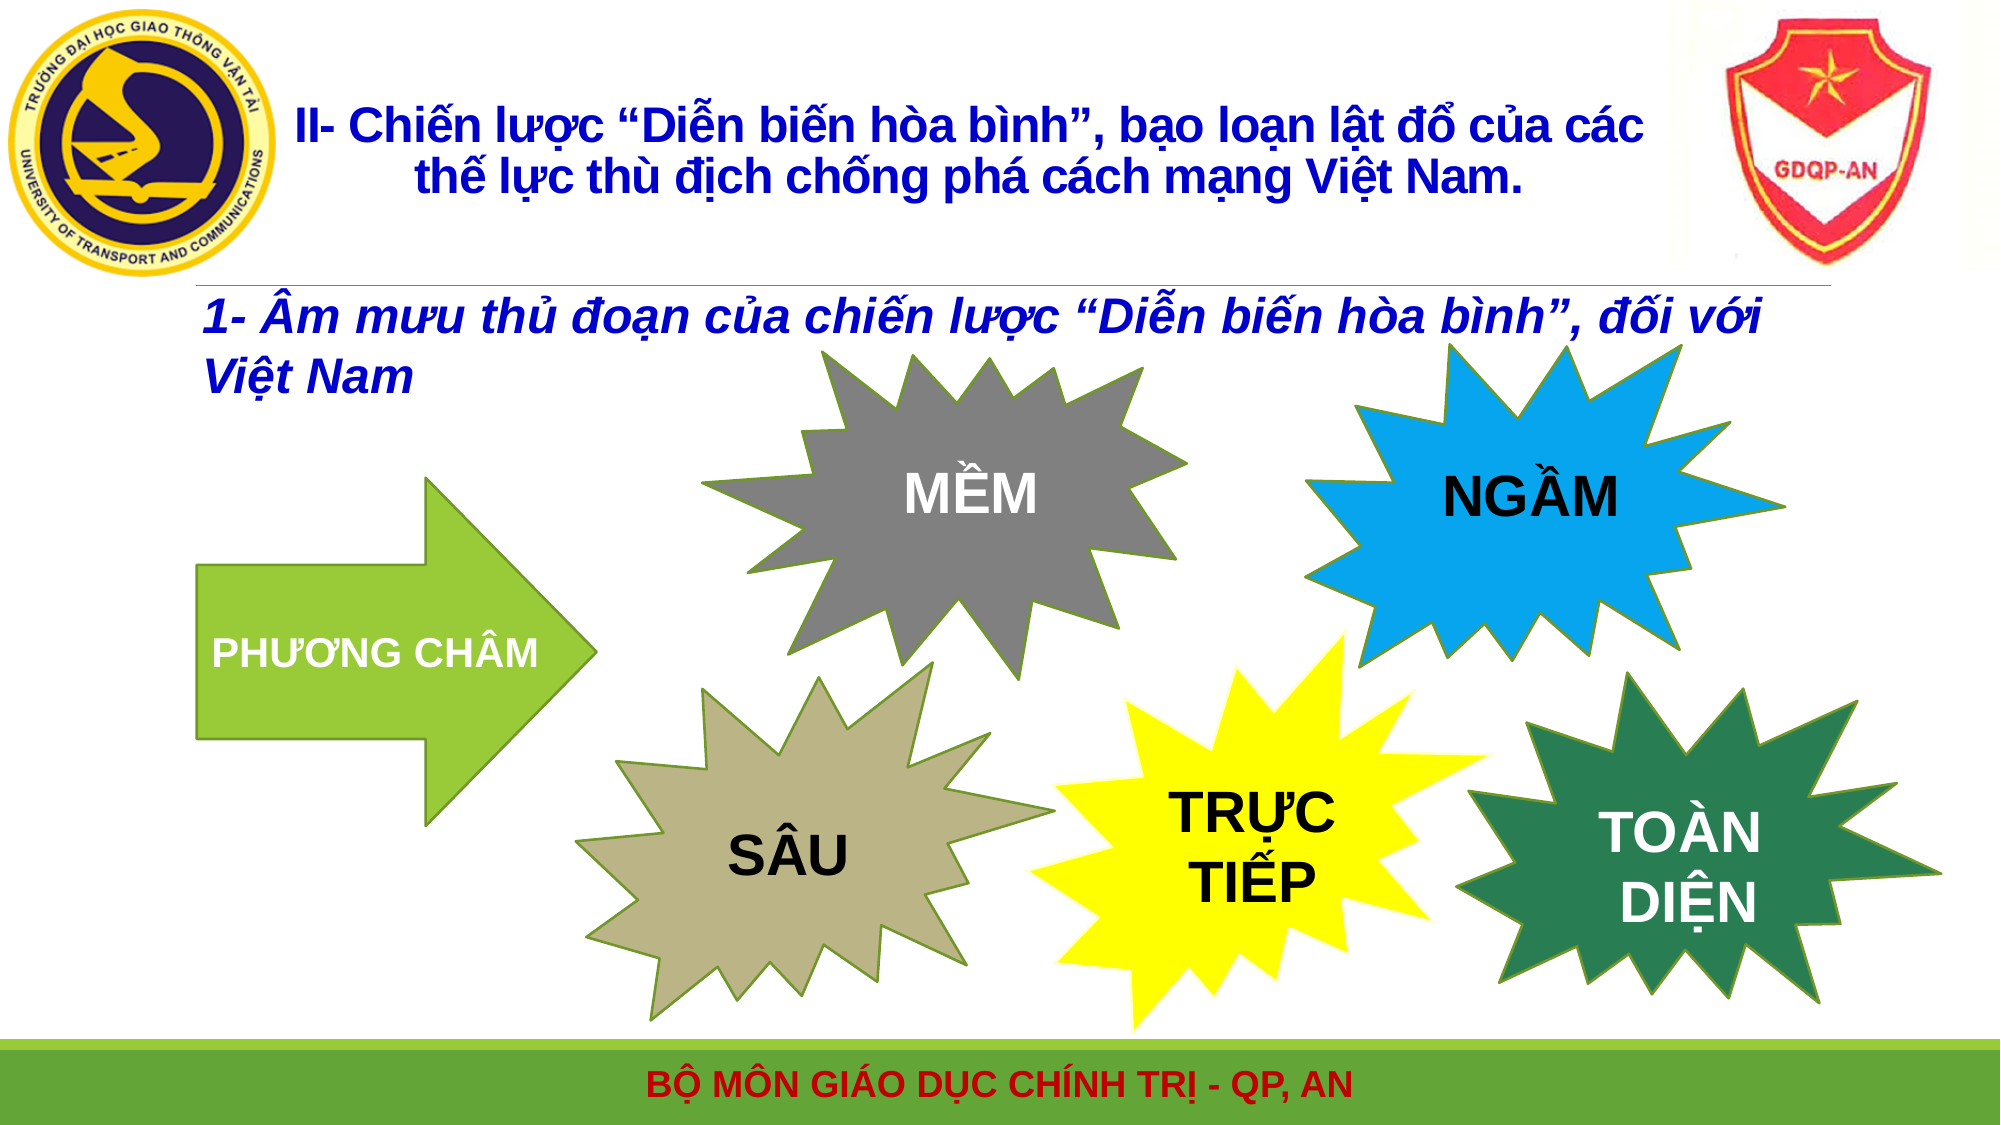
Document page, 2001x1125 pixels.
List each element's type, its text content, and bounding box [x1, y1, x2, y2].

text_box [574, 661, 1057, 1022]
text_box TOÀN DIỆN [1579, 786, 1782, 942]
text_box BỘ MÔN GIÁO DỤC CHÍNH TRỊ - QP, AN [630, 1052, 1370, 1113]
text_box 1- Âm mưu thủ đoạn của chiến lược “Diễn biến hòa bình”, đối với Việt Nam [187, 276, 1822, 412]
picture [1666, 0, 2000, 271]
text_box NGẦM [1427, 450, 1653, 536]
text_box MỀM [871, 447, 1072, 533]
text_box [195, 476, 598, 828]
picture [8, 9, 277, 277]
text_box [1025, 629, 1494, 1035]
text_box TRỰC TIẾP [1149, 766, 1356, 922]
text_box [1455, 671, 1943, 1005]
text_box SÂU [712, 809, 905, 895]
text_box PHƯƠNG CHÂM [196, 618, 567, 684]
text_box [700, 350, 1189, 682]
text_box [1303, 343, 1787, 669]
title II- Chiến lược “Diễn biến hòa bình”, bạo loạn lật đổ của các thế lực thù địch chống phá cách mạng Việt Nam. [284, 29, 1663, 212]
